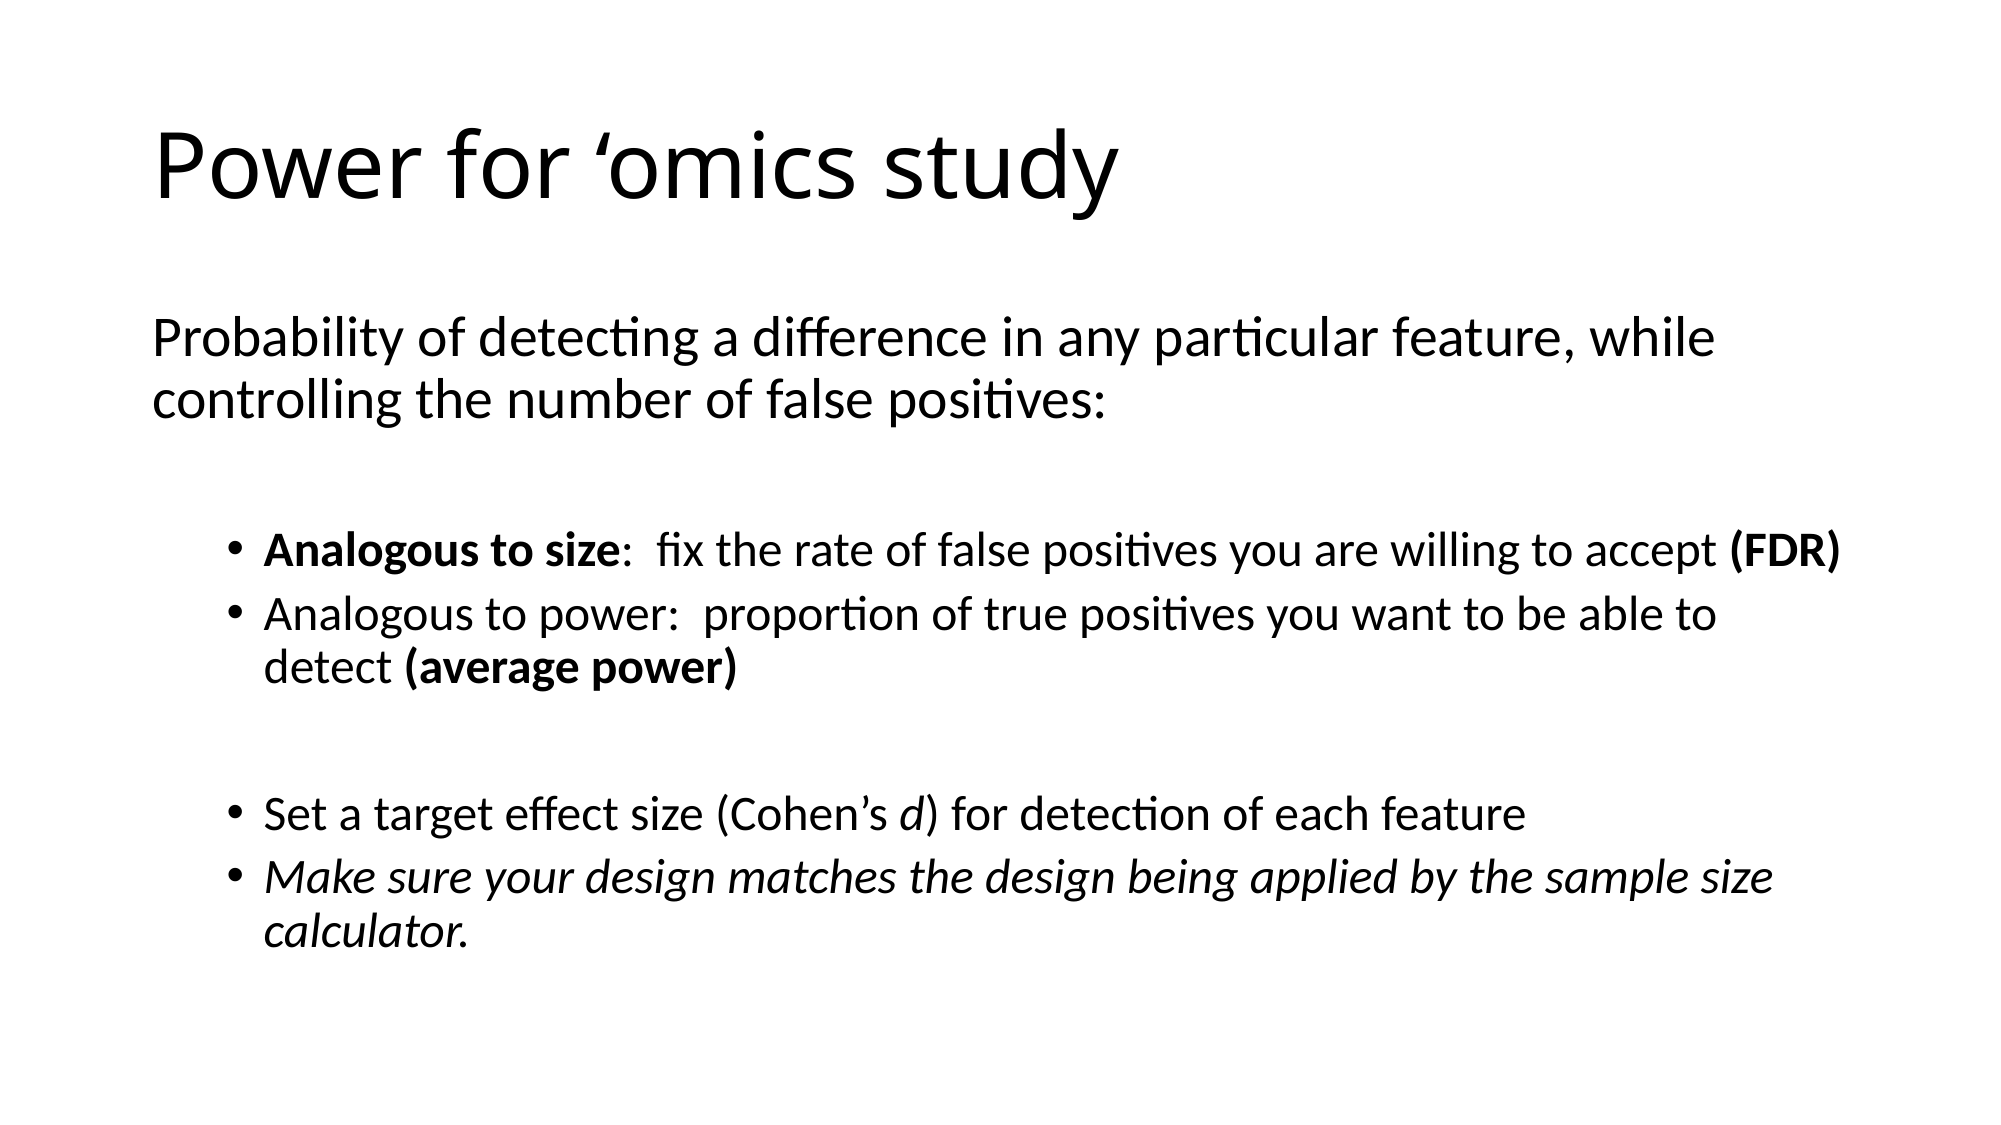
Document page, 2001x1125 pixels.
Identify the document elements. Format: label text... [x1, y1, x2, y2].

list Probability of detecting a difference in any particular feature, while controlling the number of false positives: Analogous to size: fix the rate of false positives you are willing to accept (FDR) Analogous to power: proportion of true positives you want to be able to detect (average power) Set a target effect size (Cohen’s d) for detection of each feature Make sure your design matches the design being applied by the sample size calculator. [137, 299, 1863, 1014]
title Power for ‘omics study [137, 59, 1863, 278]
